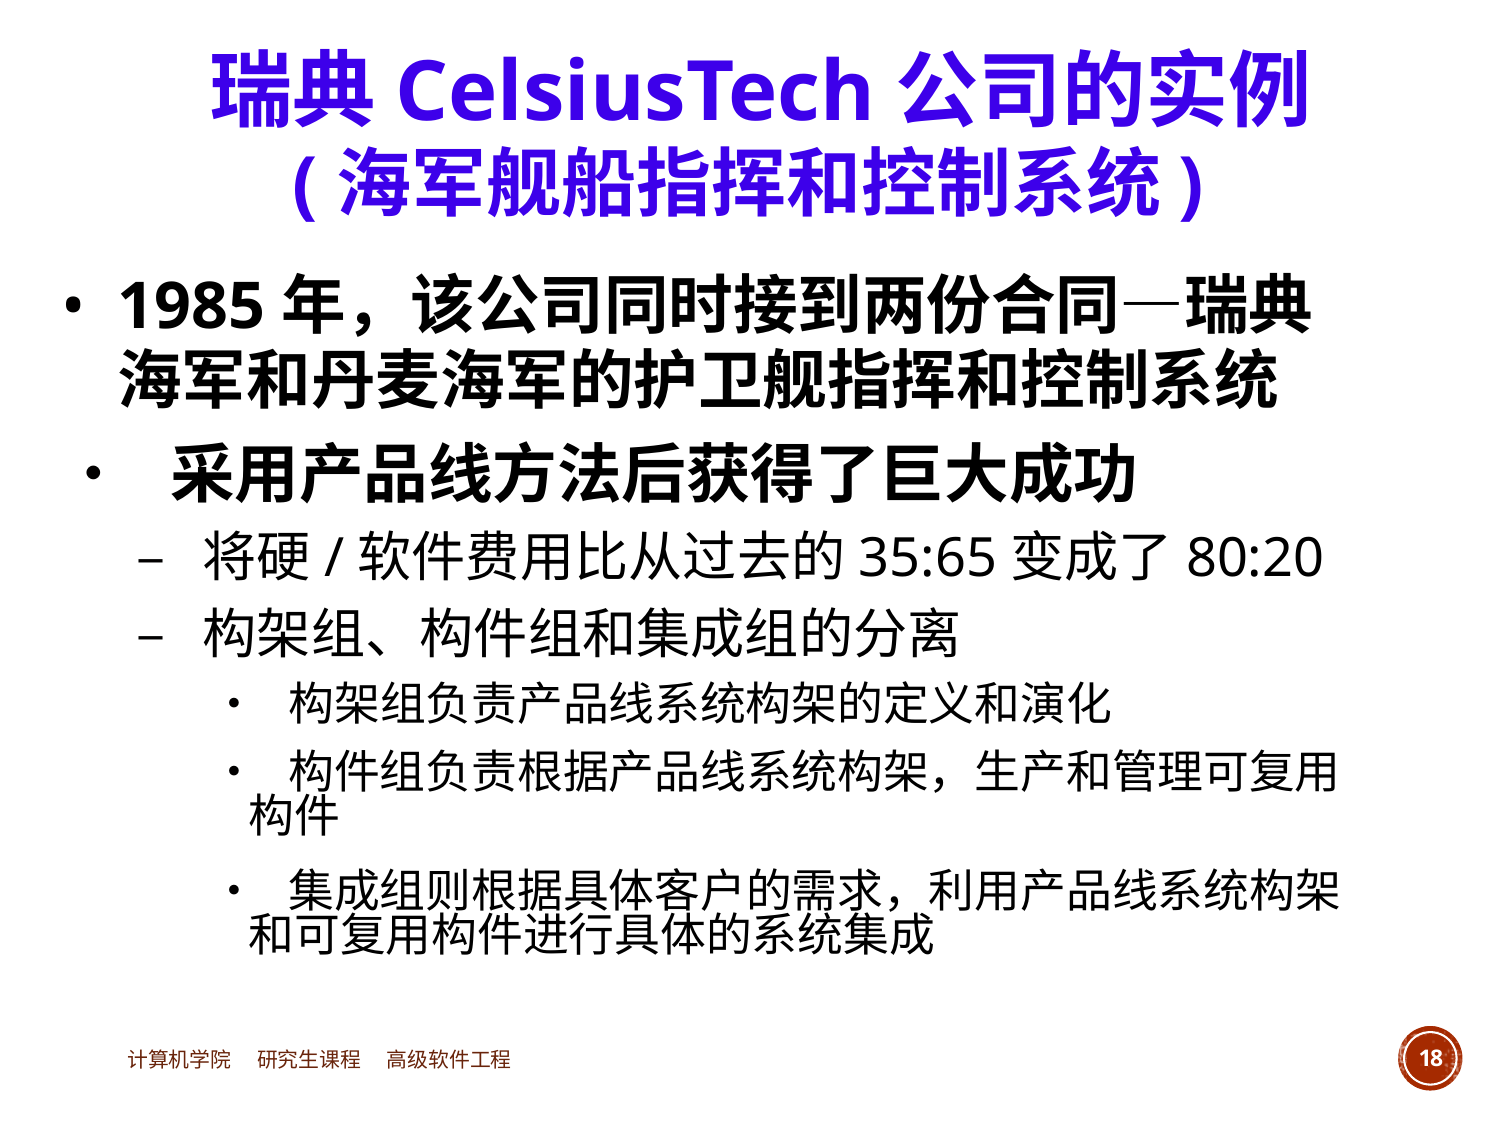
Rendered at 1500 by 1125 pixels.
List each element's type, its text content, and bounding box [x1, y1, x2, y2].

slide_number 18 [1391, 1028, 1471, 1089]
footer 计算机学院 研究生课程 高级软件工程 [112, 1028, 891, 1089]
text_box 瑞典CelsiusTech公司的实例 (海军舰船指挥和控制系统) • 1985年，该公司同时接到两份合同—瑞典 海军和丹麦海军的护卫舰指挥和控制系统 • 采用产品线方法后获得了巨大成功 – 将硬/软件费用比从过去的35:65变成了80:20 – 构架组、构件组和集成组的分离 • 构架组负责产品线系统构架的定义和演化 • 构件组负责根据产品线系统构架，生产和管理可复用 构件 • 集成组则根据具体客户的需求，利用产品线系统构架 和可复用构件进行具体的系统集成 [61, 22, 1341, 968]
